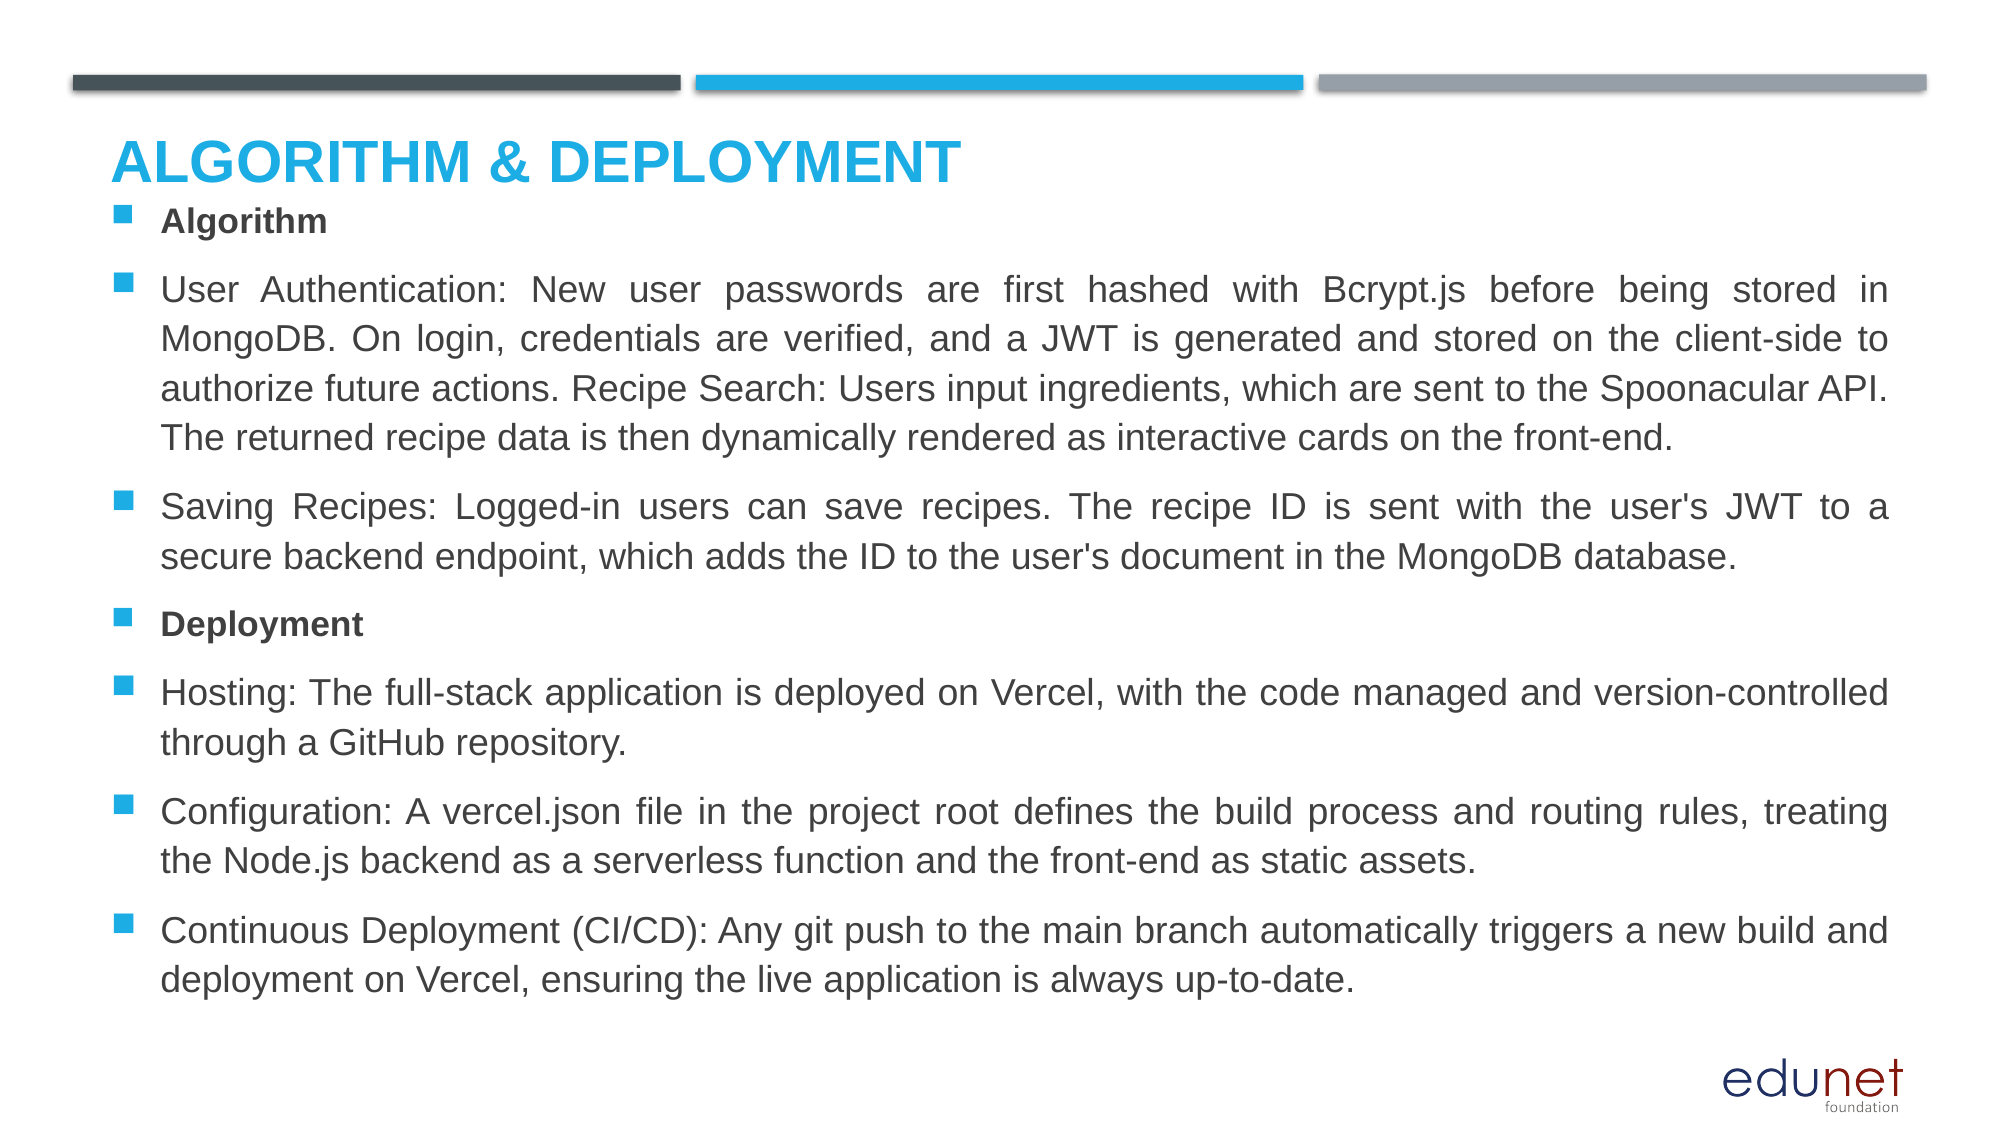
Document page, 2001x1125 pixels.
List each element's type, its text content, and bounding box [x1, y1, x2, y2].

list Algorithm User Authentication: New user passwords are first hashed with Bcrypt.js before being stored in MongoDB. On login, credentials are verified, and a JWT is generated and stored on the client-side to authorize future actions. Recipe Search: Users input ingredients, which are sent to the Spoonacular API. The returned recipe data is then dynamically rendered as interactive cards on the front-end. Saving Recipes: Logged-in users can save recipes. The recipe ID is sent with the user's JWT to a secure backend endpoint, which adds the ID to the user's document in the MongoDB database. Deployment Hosting: The full-stack application is deployed on Vercel, with the code managed and version-controlled through a GitHub repository. Configuration: A vercel.json file in the project root defines the build process and routing rules, treating the Node.js backend as a serverless function and the front-end as static assets. Continuous Deployment (CI/CD): Any git push to the main branch automatically triggers a new build and deployment on Vercel, ensuring the live application is always up-to-date. [95, 185, 1905, 1008]
title Algorithm & Deployment [95, 115, 1905, 185]
picture [1719, 1056, 1905, 1116]
